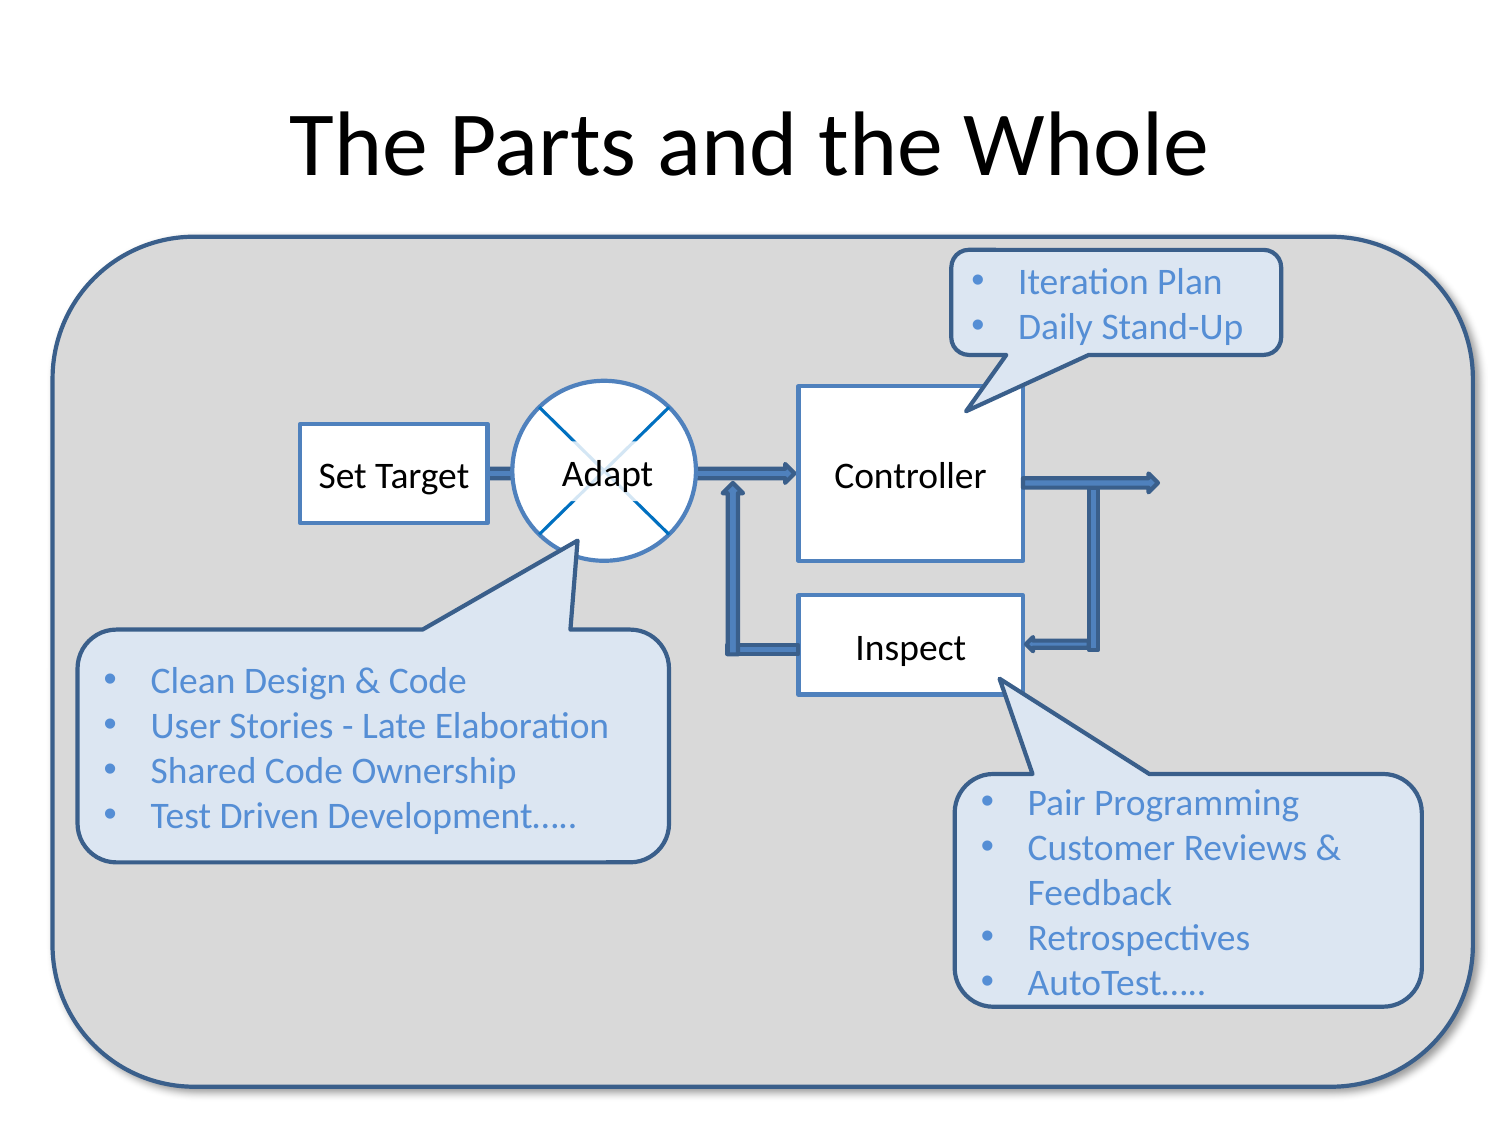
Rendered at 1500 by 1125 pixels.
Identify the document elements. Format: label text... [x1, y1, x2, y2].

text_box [299, 380, 1159, 695]
text_box Iteration Plan Daily Stand-Up [949, 247, 1284, 379]
text_box [50, 234, 1475, 1089]
title The Parts and the Whole [75, 45, 1425, 233]
text_box Clean Design & Code User Stories - Late Elaboration Shared Code Ownership Test Driven Development….. [75, 627, 672, 865]
text_box Pair Programming Customer Reviews & Feedback Retrospectives AutoTest….. [952, 702, 1424, 1009]
